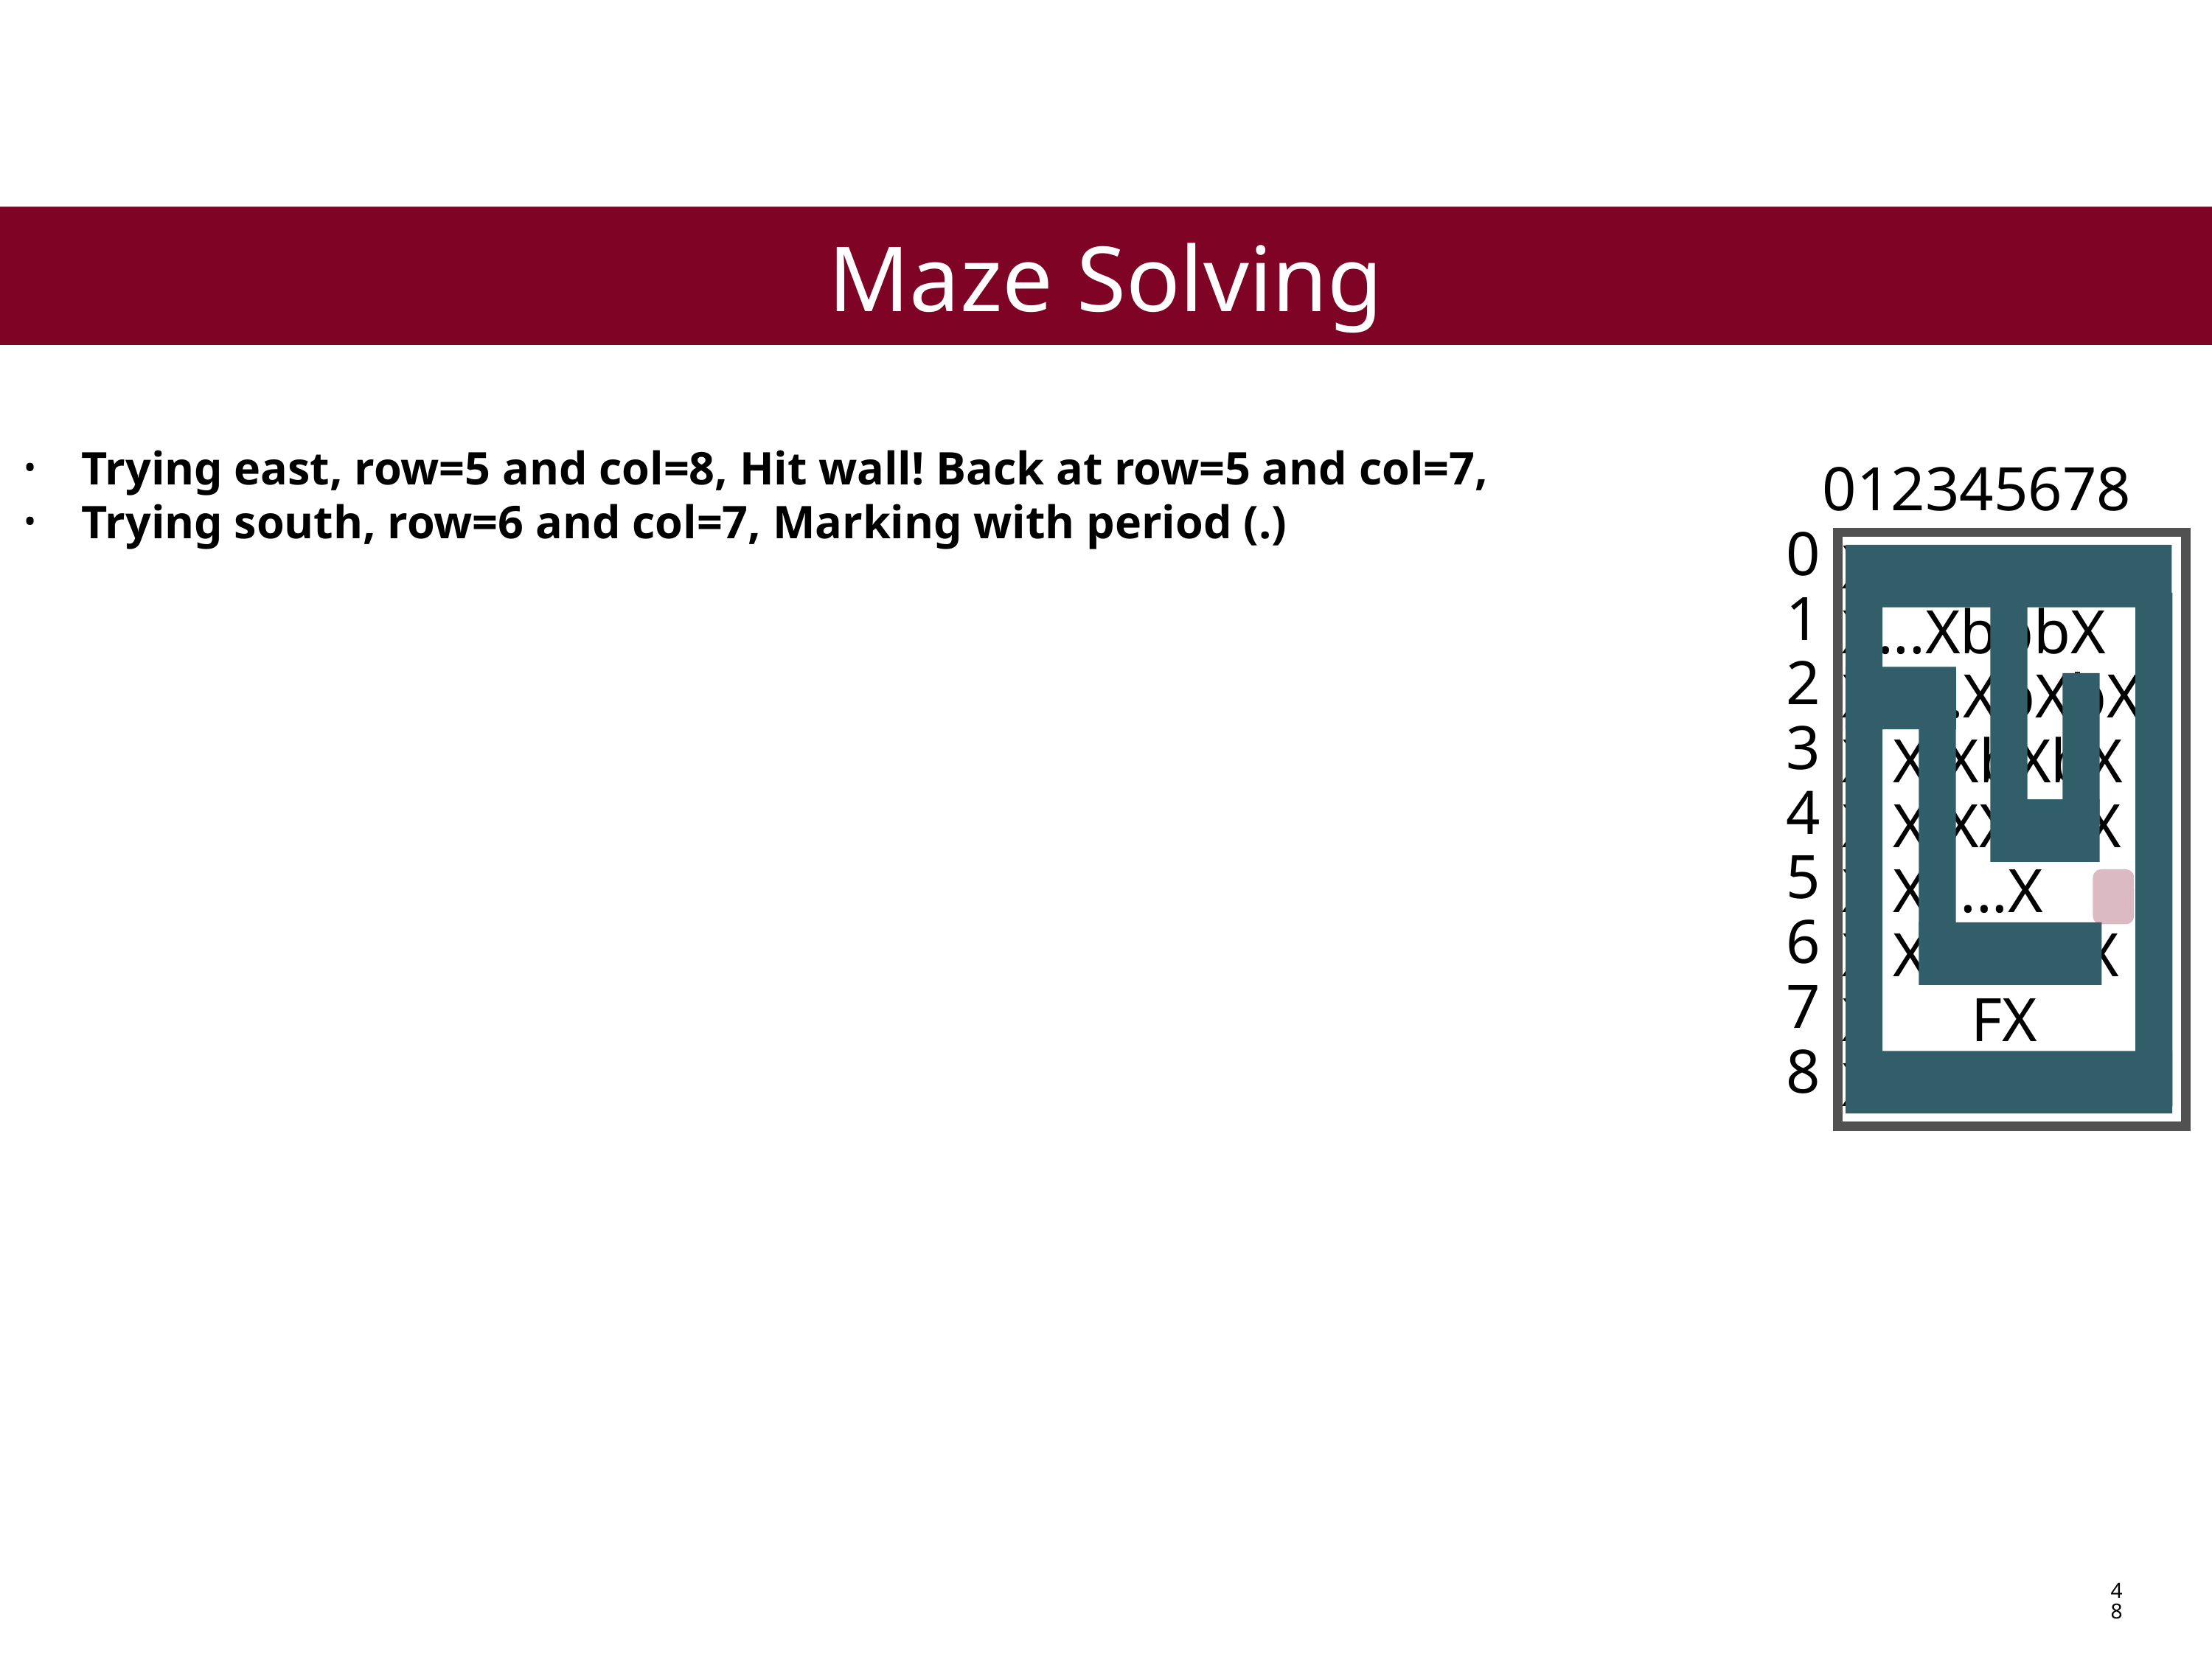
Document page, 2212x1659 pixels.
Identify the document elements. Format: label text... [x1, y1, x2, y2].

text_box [1845, 544, 2173, 1114]
text_box Trying east, row=5 and col=8, Hit wall! Back at row=5 and col=7, Trying south, row=6 and col=7, Marking with period (.) [18, 435, 1778, 1361]
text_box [0, 206, 2212, 346]
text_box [1781, 454, 2212, 1130]
slide_number 48 [2104, 1571, 2140, 1610]
